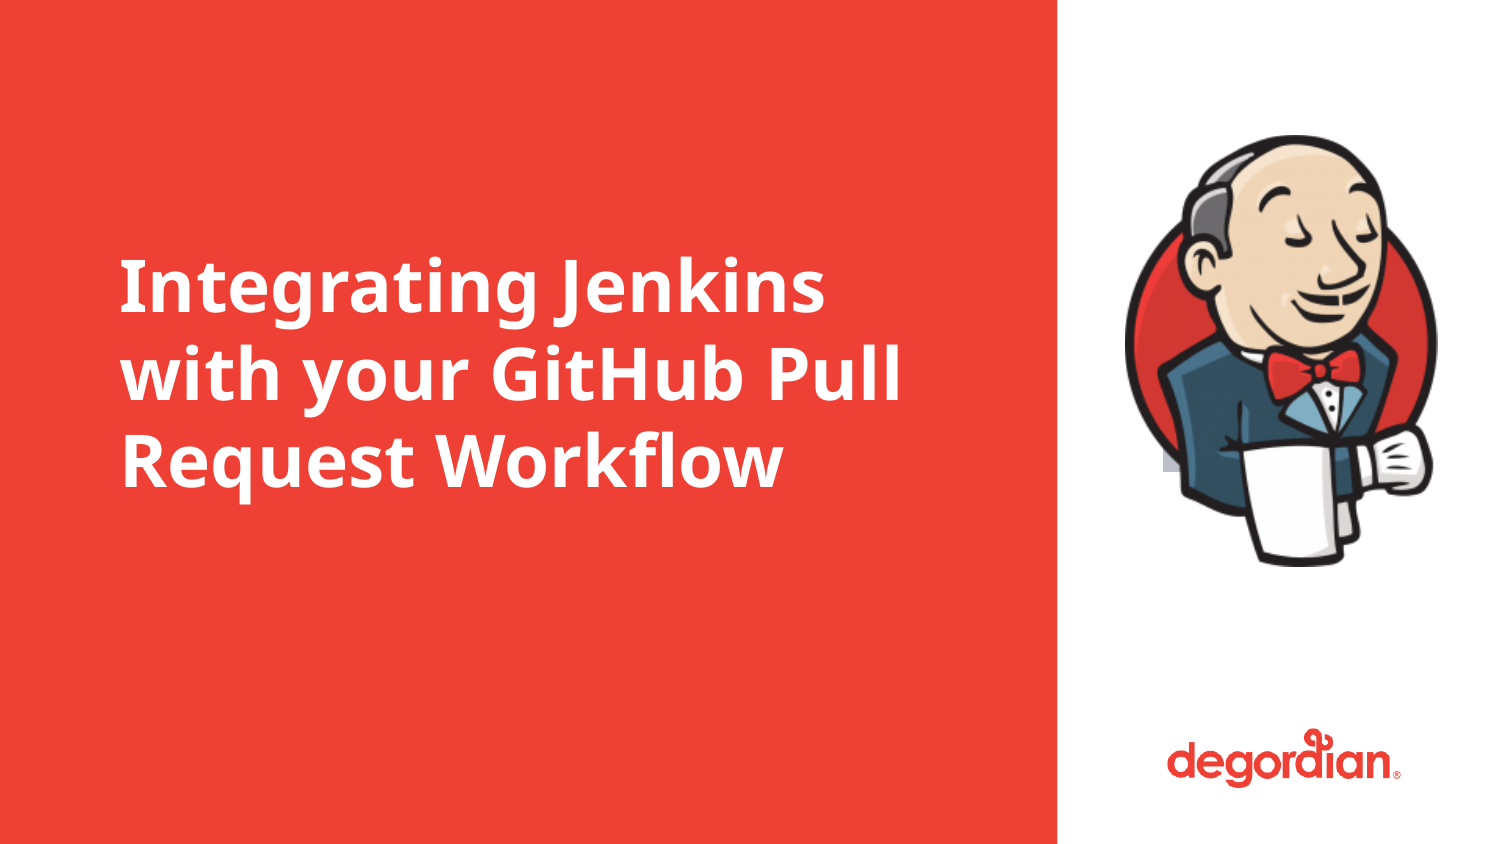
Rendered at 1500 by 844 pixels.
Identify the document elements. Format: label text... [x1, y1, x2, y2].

picture [0, 0, 1500, 844]
title Integrating Jenkins with your GitHub Pull Request Workflow [111, 66, 975, 676]
